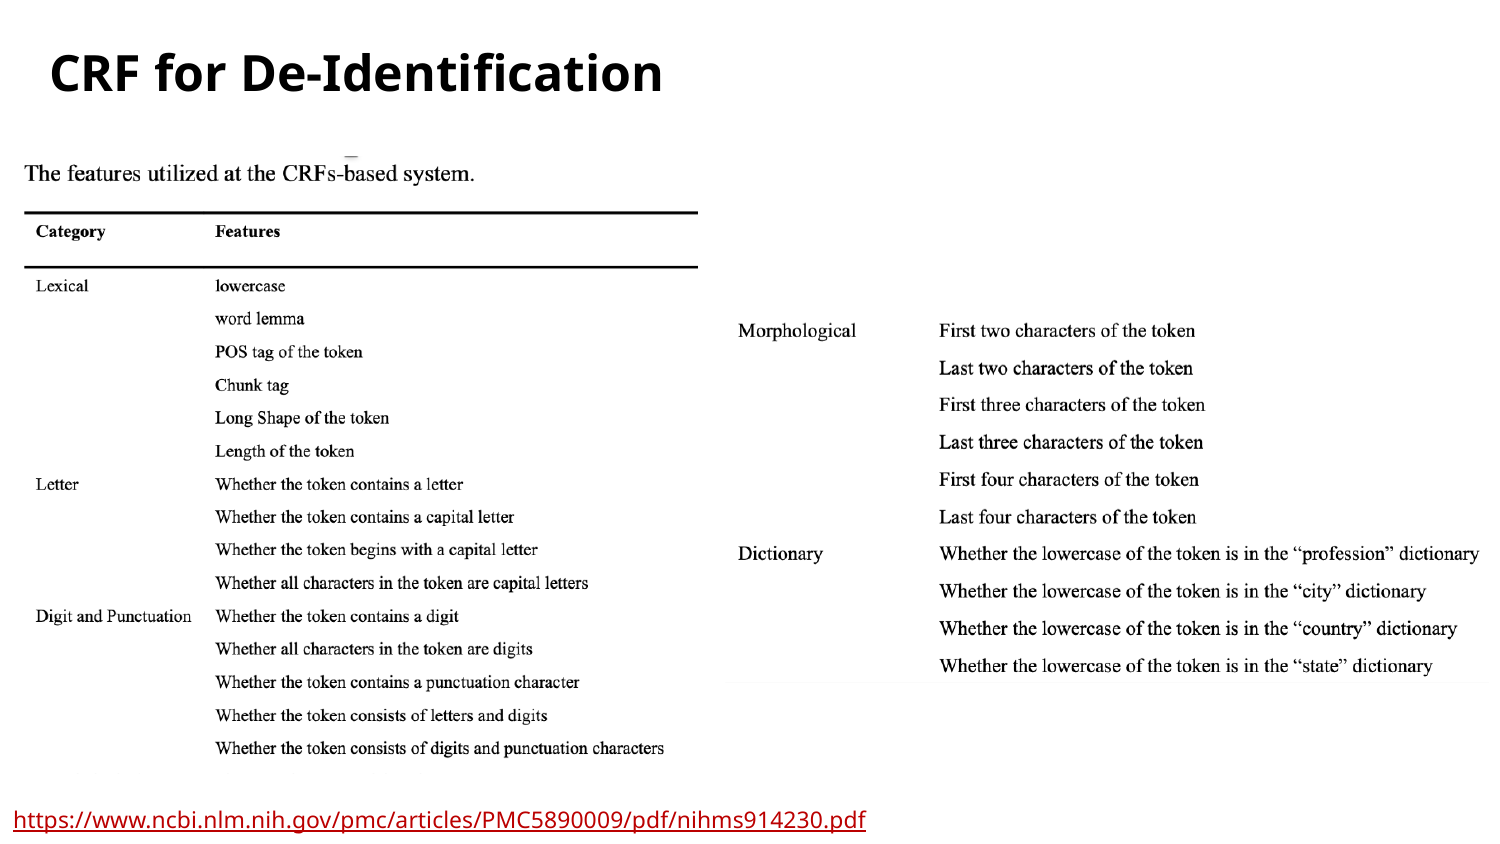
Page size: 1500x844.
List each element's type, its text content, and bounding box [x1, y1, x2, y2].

picture [723, 309, 1489, 683]
title CRF for De-Identification [34, 34, 1385, 135]
text_box https://www.ncbi.nlm.nih.gov/pmc/articles/PMC5890009/pdf/nihms914230.pdf [0, 798, 934, 844]
picture [0, 155, 698, 775]
